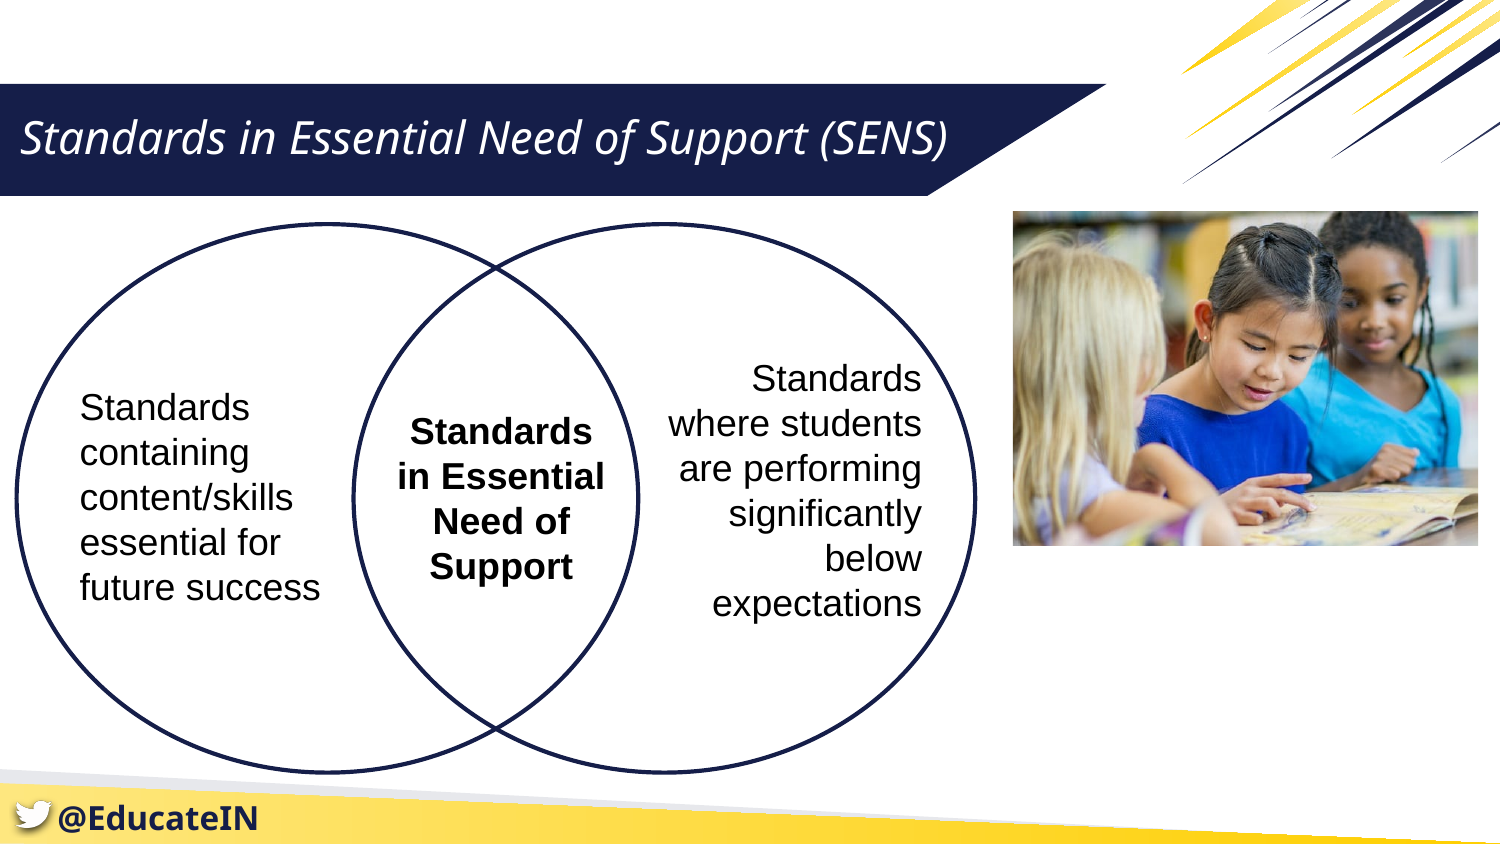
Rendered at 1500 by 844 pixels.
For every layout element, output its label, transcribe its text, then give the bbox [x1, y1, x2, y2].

text_box [351, 222, 978, 775]
text_box Standards where students are performing significantly below expectations [634, 346, 937, 631]
title Standards in Essential Need of Support (SENS) [19, 83, 1138, 196]
picture [9, 795, 58, 838]
text_box Standards in Essential Need of Support [378, 399, 625, 595]
text_box Standards containing content/skills essential for future success [64, 375, 344, 616]
picture [1012, 210, 1479, 548]
text_box [14, 222, 495, 775]
